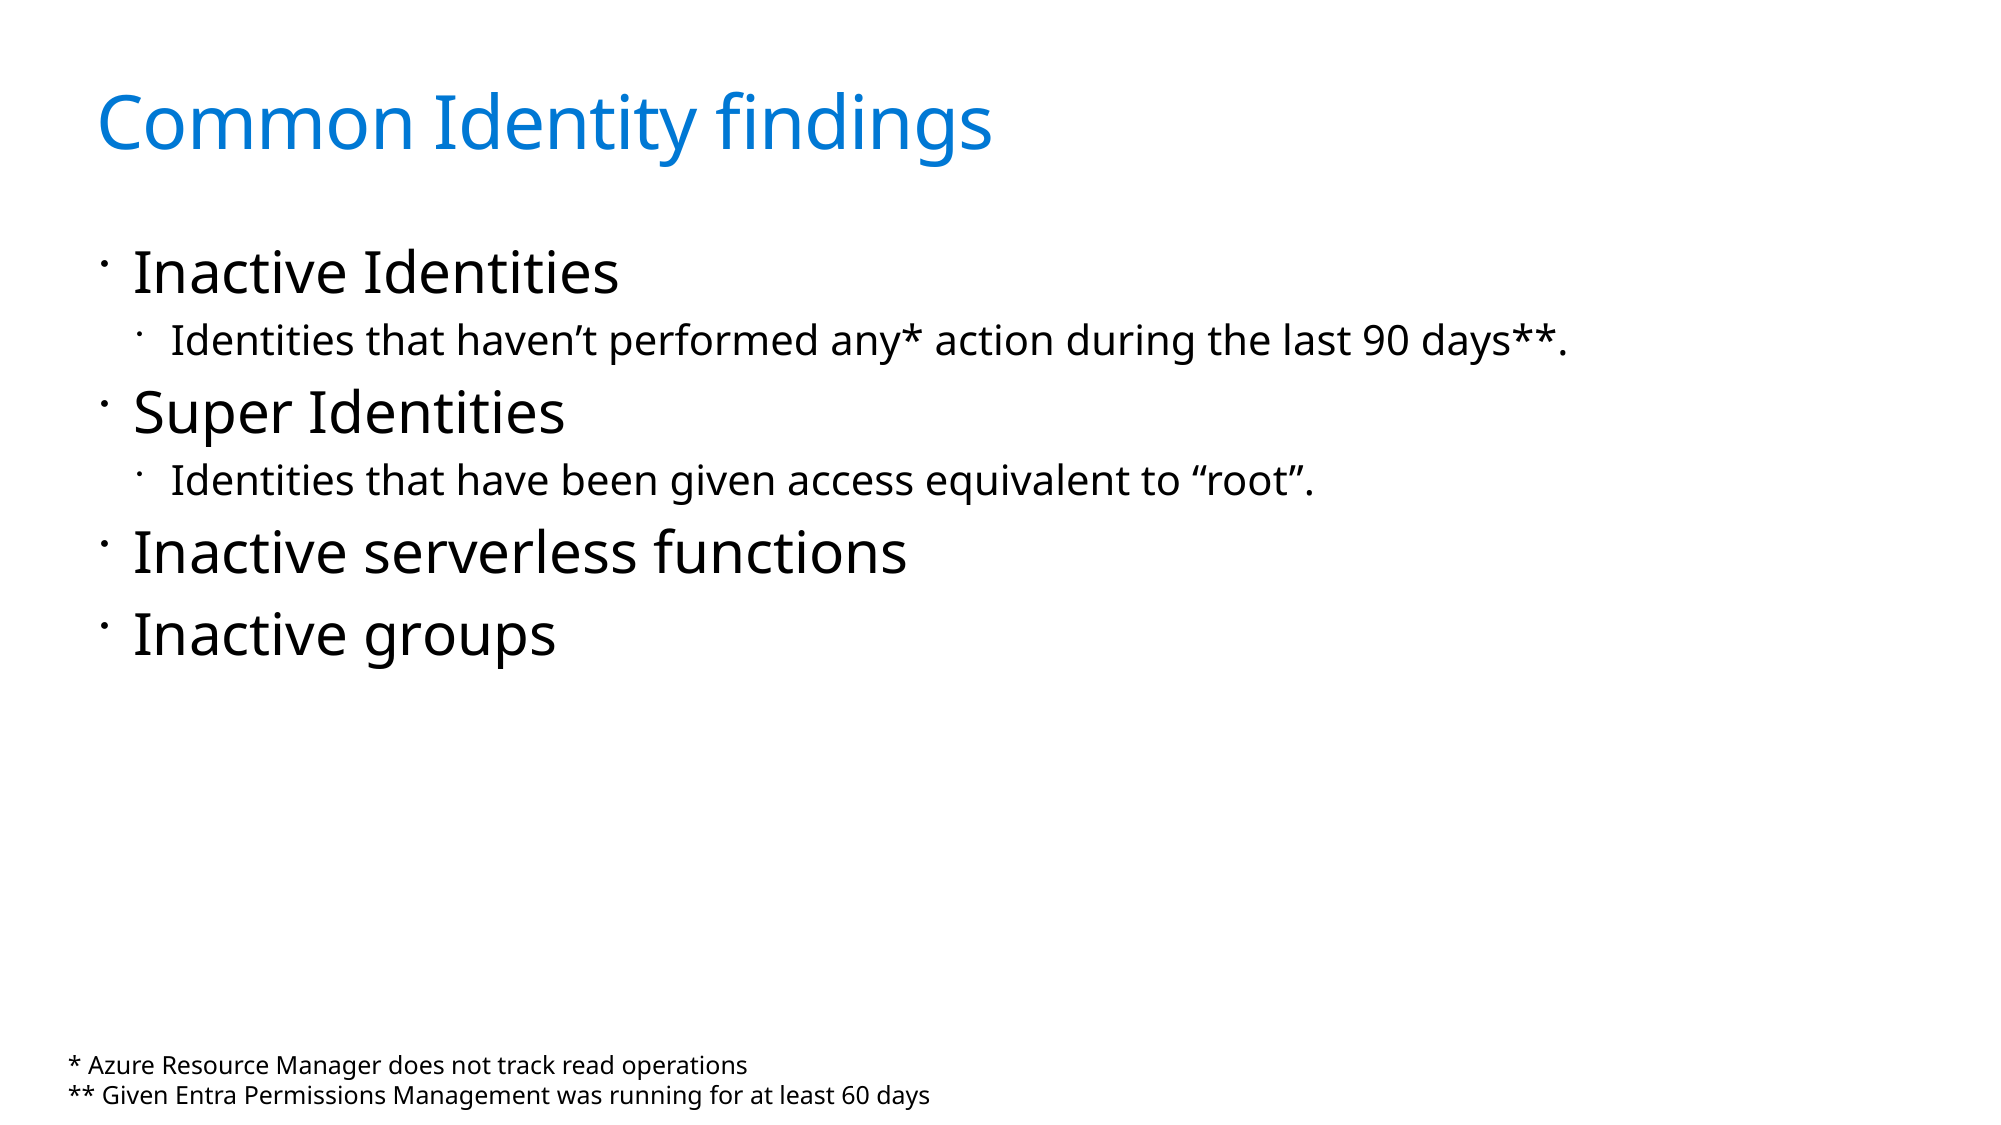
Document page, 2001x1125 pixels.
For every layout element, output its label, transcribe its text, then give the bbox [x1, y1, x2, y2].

title Common Identity findings [96, 75, 1904, 166]
text_box * Azure Resource Manager does not track read operations ** Given Entra Permissions Management was running for at least 60 days [67, 1049, 932, 1110]
list Inactive Identities Identities that haven’t performed any* action during the last 90 days**. Super Identities Identities that have been given access equivalent to “root”. Inactive serverless functions Inactive groups [95, 235, 1904, 682]
